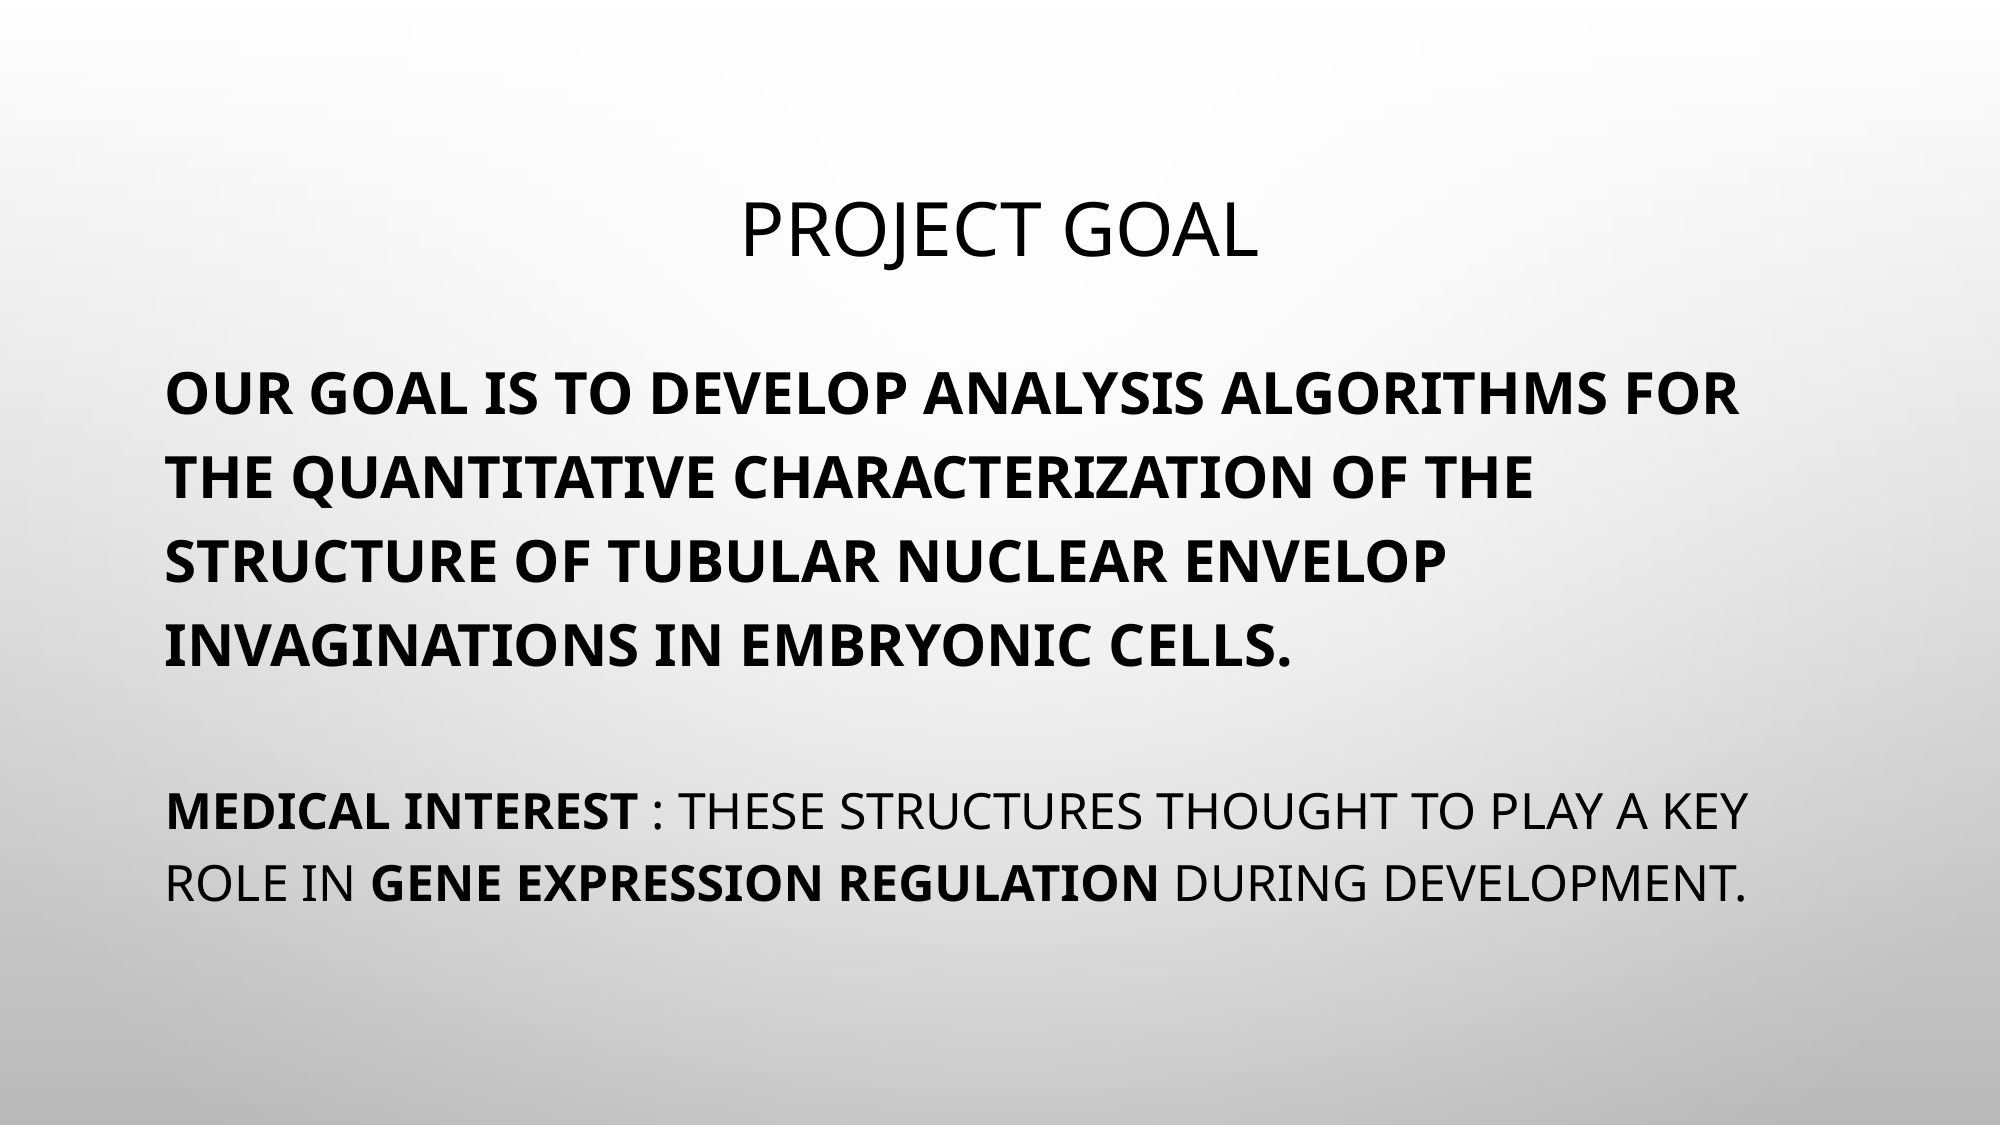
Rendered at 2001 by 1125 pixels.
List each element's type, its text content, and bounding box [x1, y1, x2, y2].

list OUR GOAL IS TO develop analysis algorithms for the quantitative characterization of the structure of tubular nuclear envelop invaginations in embryonic cells. Medical interest : these structures thought to play a key role in gene expression regulation during development. [149, 334, 1851, 1016]
title Project goal [149, 101, 1851, 334]
picture [0, 0, 2000, 1125]
